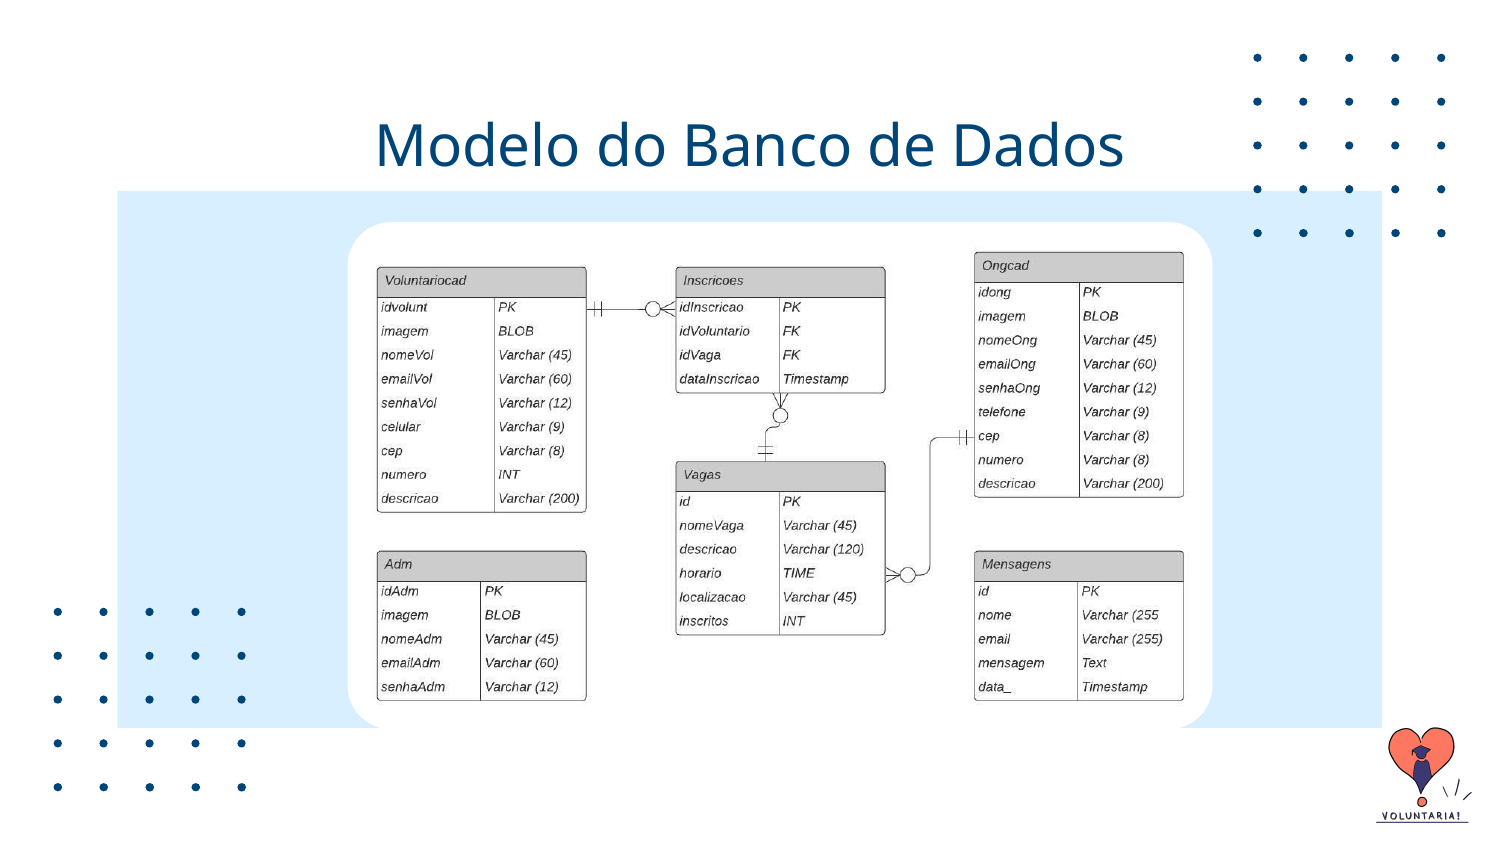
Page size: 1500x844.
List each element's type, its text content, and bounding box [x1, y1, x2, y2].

title Modelo do Banco de Dados [118, 93, 1382, 188]
picture [1366, 717, 1480, 830]
picture [347, 221, 1213, 730]
